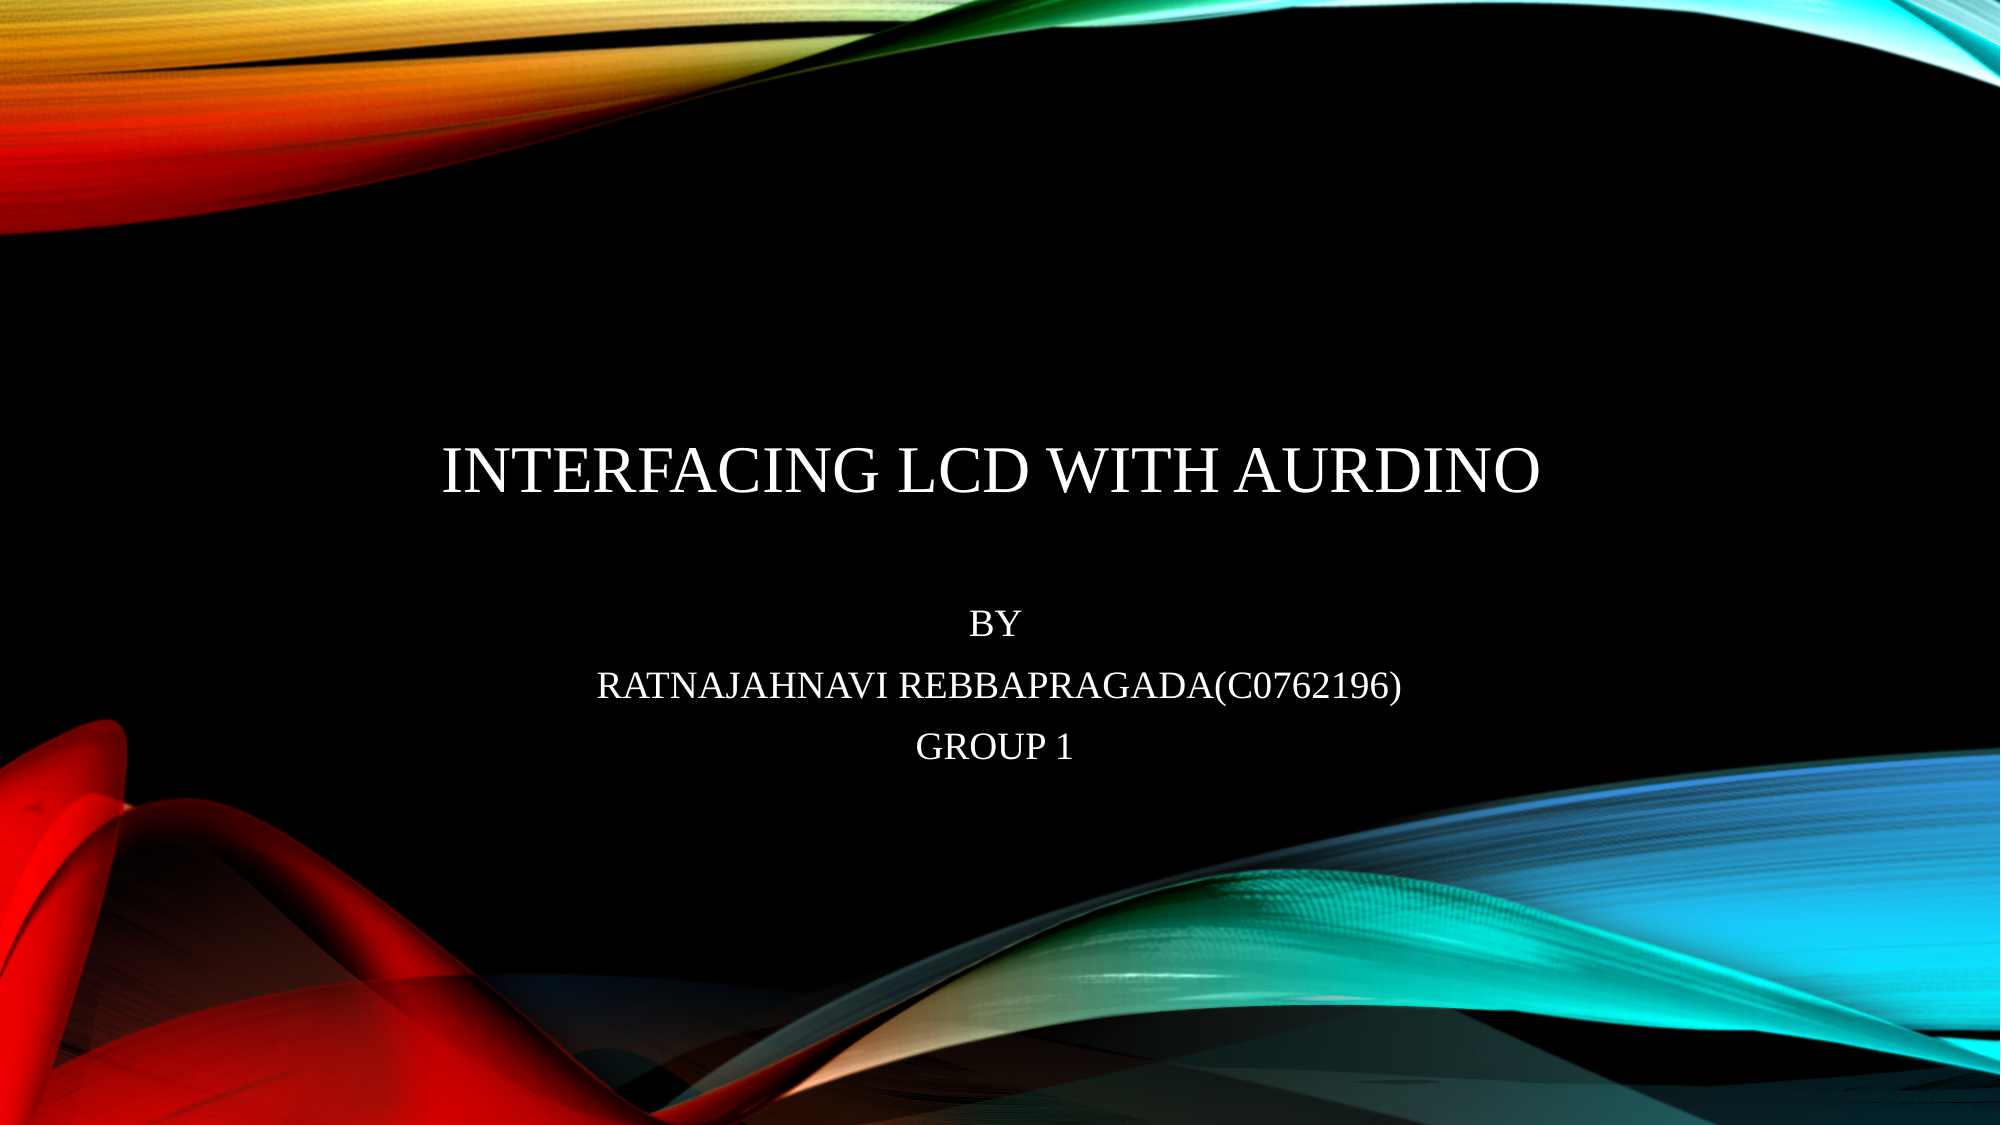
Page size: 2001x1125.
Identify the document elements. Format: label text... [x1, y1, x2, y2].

picture [0, 0, 2000, 237]
subtitle BY RATNAJAHNAVI REBBAPRAGADA(C0762196) GROUP 1 [225, 595, 1775, 776]
title INTERFACING LCD WITH AURDINO [225, 227, 1775, 515]
picture [0, 717, 2000, 1125]
